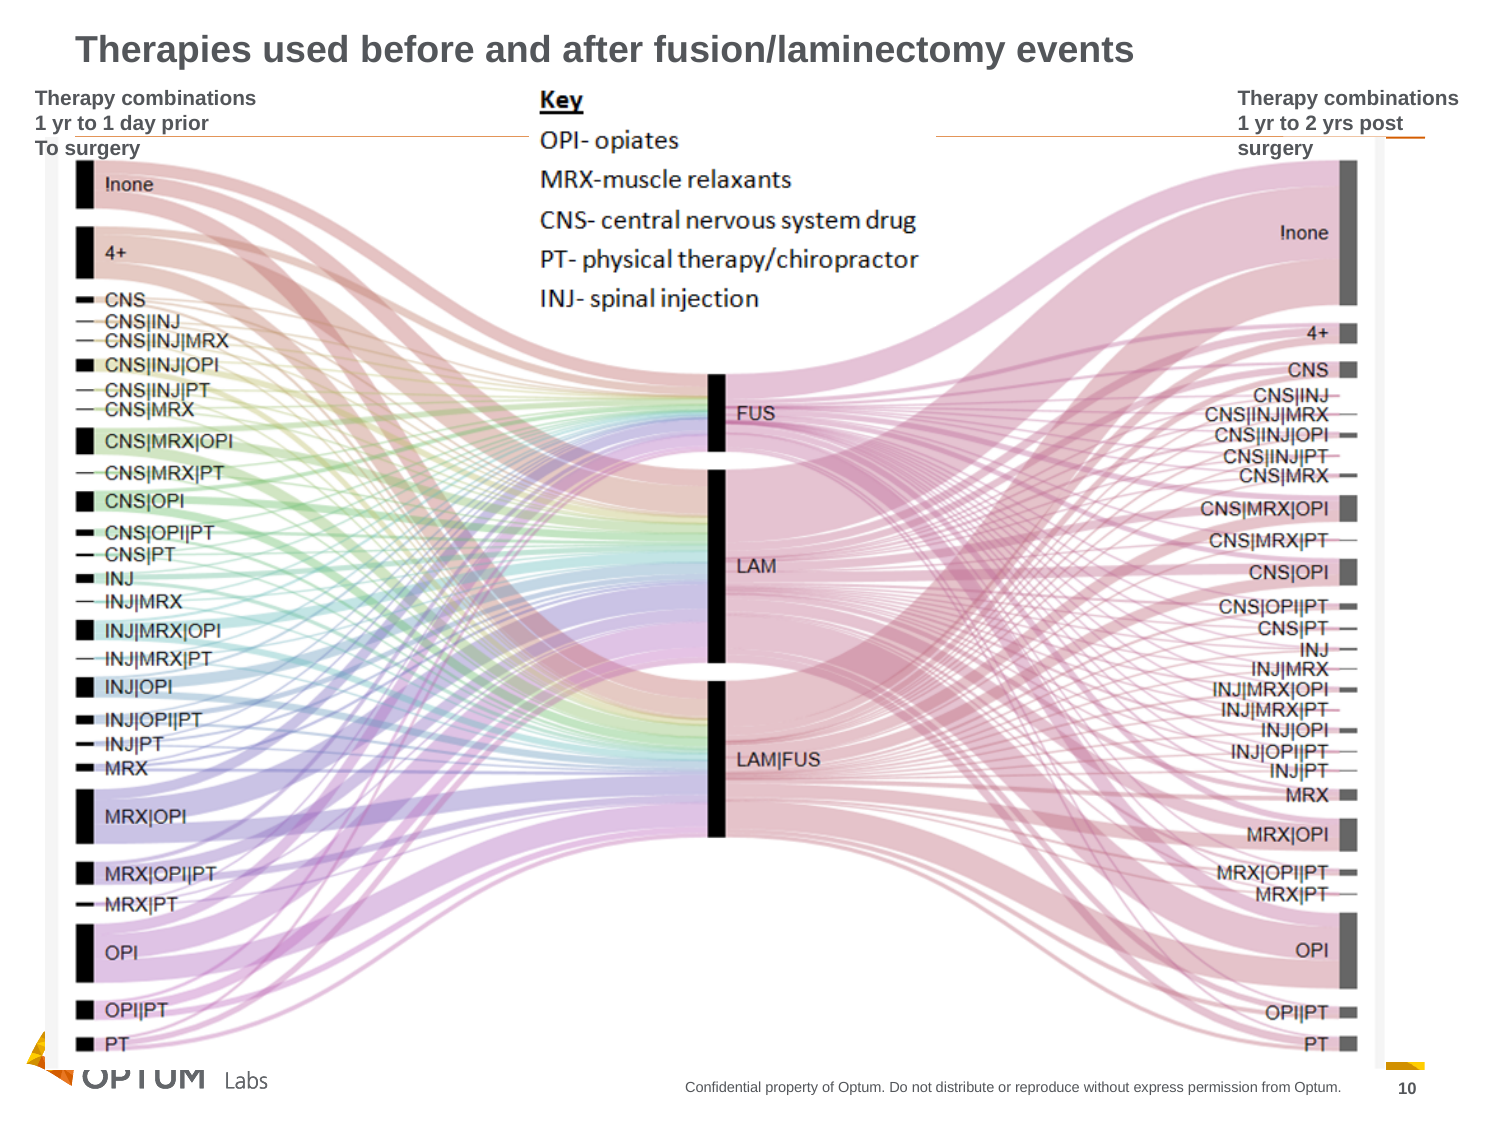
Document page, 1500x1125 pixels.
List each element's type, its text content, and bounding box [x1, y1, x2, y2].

picture [44, 79, 1425, 1071]
title Therapies used before and after fusion/laminectomy events [74, 24, 1426, 126]
text_box Therapy combinations 1 yr to 2 yrs post surgery [1237, 84, 1466, 185]
text_box Therapy combinations 1 yr to 1 day prior To surgery [34, 84, 263, 185]
